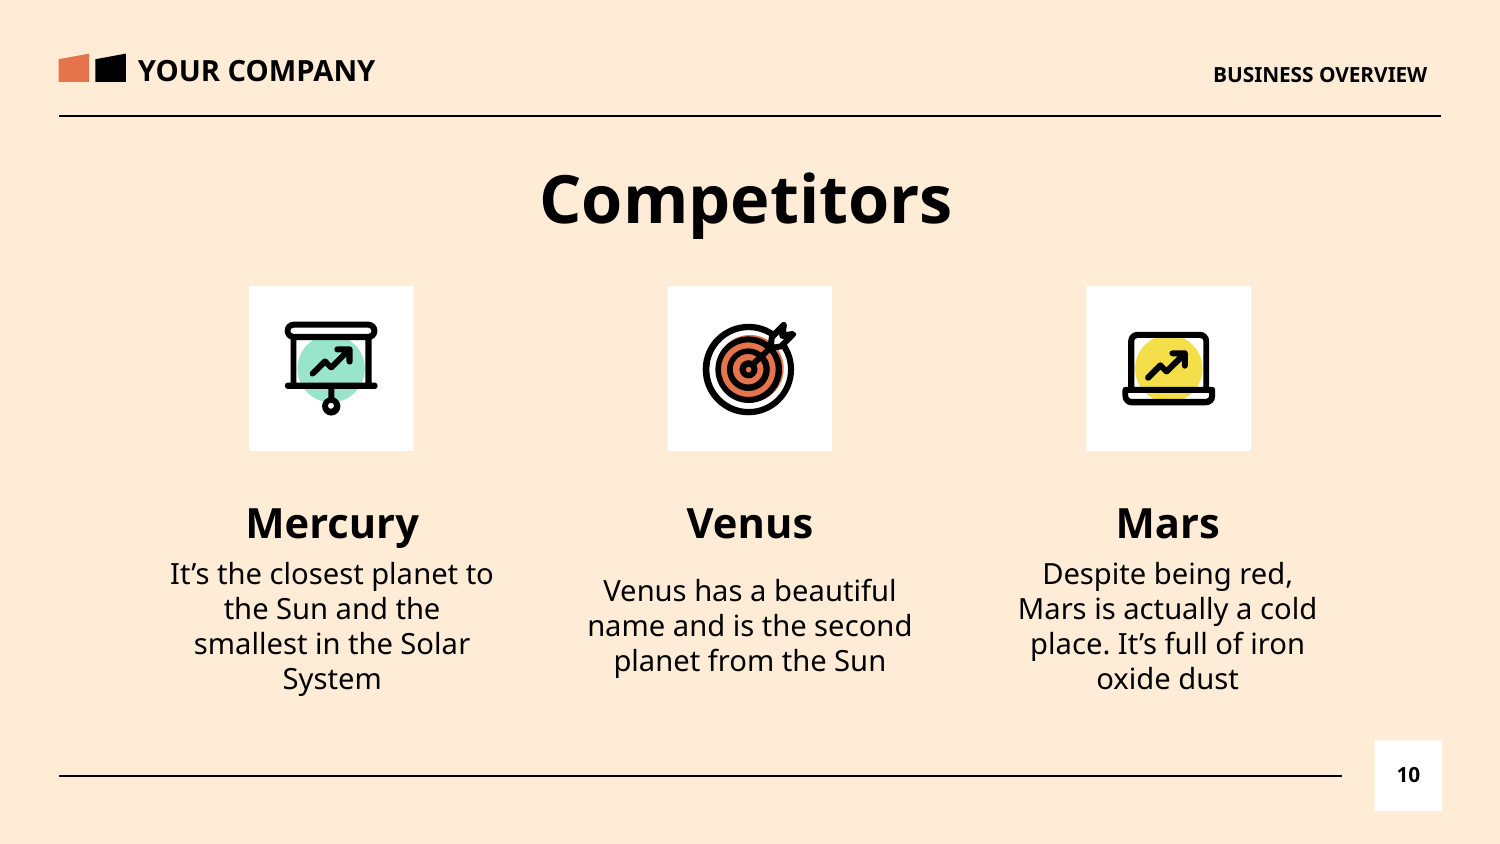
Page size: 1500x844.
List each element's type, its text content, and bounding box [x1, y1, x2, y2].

subtitle Venus has a beautiful name and is the second planet from the Sun [571, 553, 929, 697]
subtitle It’s the closest planet to the Sun and the smallest in the Solar System [153, 553, 511, 697]
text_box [284, 321, 378, 416]
text_box [721, 343, 775, 396]
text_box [1122, 331, 1216, 406]
title Venus [571, 478, 929, 553]
subtitle Despite being red, Mars is actually a cold place. It’s full of iron oxide dust [989, 553, 1347, 697]
text_box [248, 286, 414, 451]
text_box [58, 53, 90, 82]
text_box [667, 286, 833, 451]
title Mars [989, 478, 1347, 553]
text_box [702, 321, 797, 416]
title BUSINESS OVERVIEW [1033, 38, 1443, 110]
title Competitors [118, 142, 1375, 237]
title Mercury [153, 478, 511, 553]
text_box YOUR COMPANY [122, 37, 404, 104]
slide_number ‹#› [1374, 740, 1443, 812]
text_box [95, 53, 126, 82]
text_box [1086, 286, 1252, 451]
